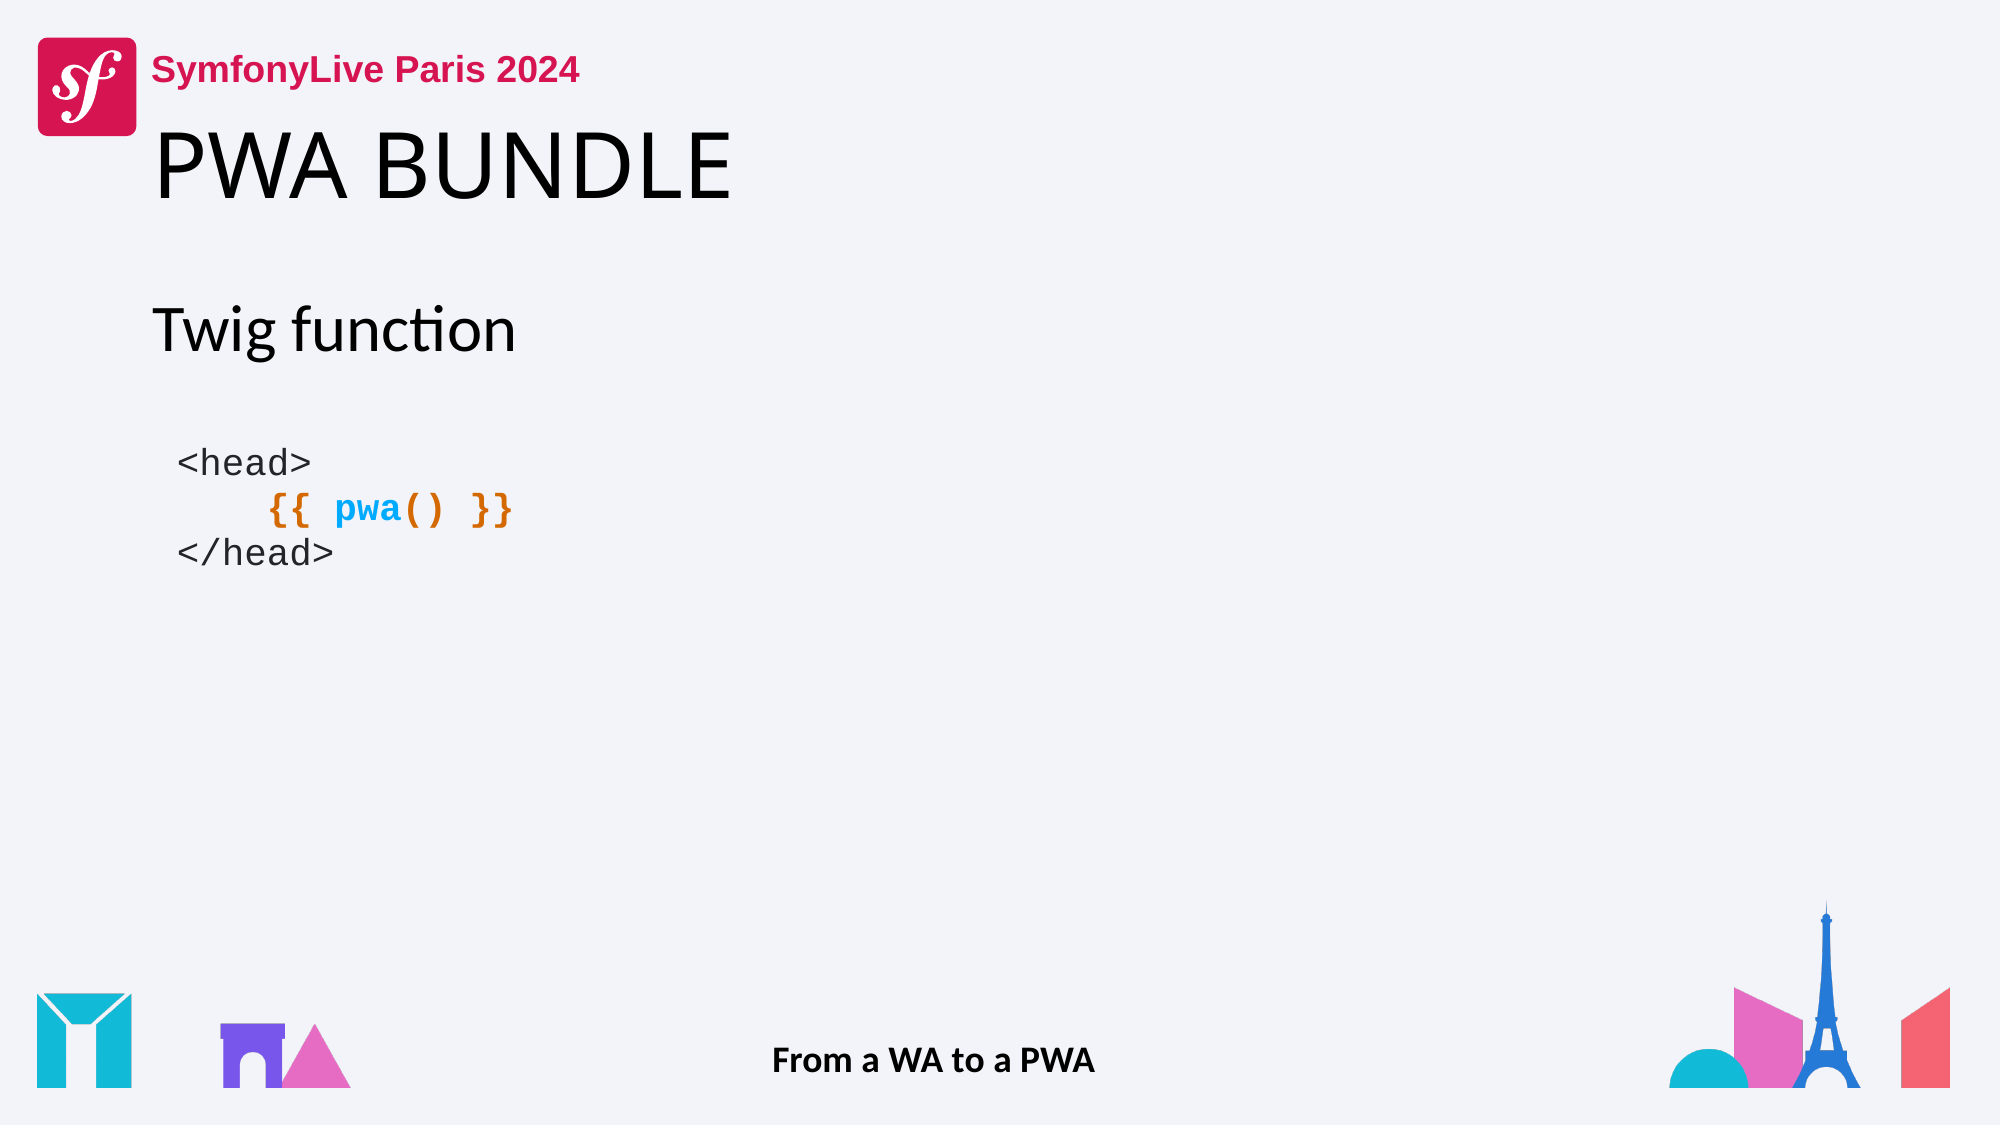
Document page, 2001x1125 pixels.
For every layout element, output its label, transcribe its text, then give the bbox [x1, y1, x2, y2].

text_box <head> {{ pwa() }} </head> [161, 430, 530, 581]
title PWA BUNDLE [137, 59, 1720, 277]
picture [37, 899, 429, 1088]
text_box Twig function [137, 277, 1853, 373]
picture [1558, 899, 1950, 1088]
